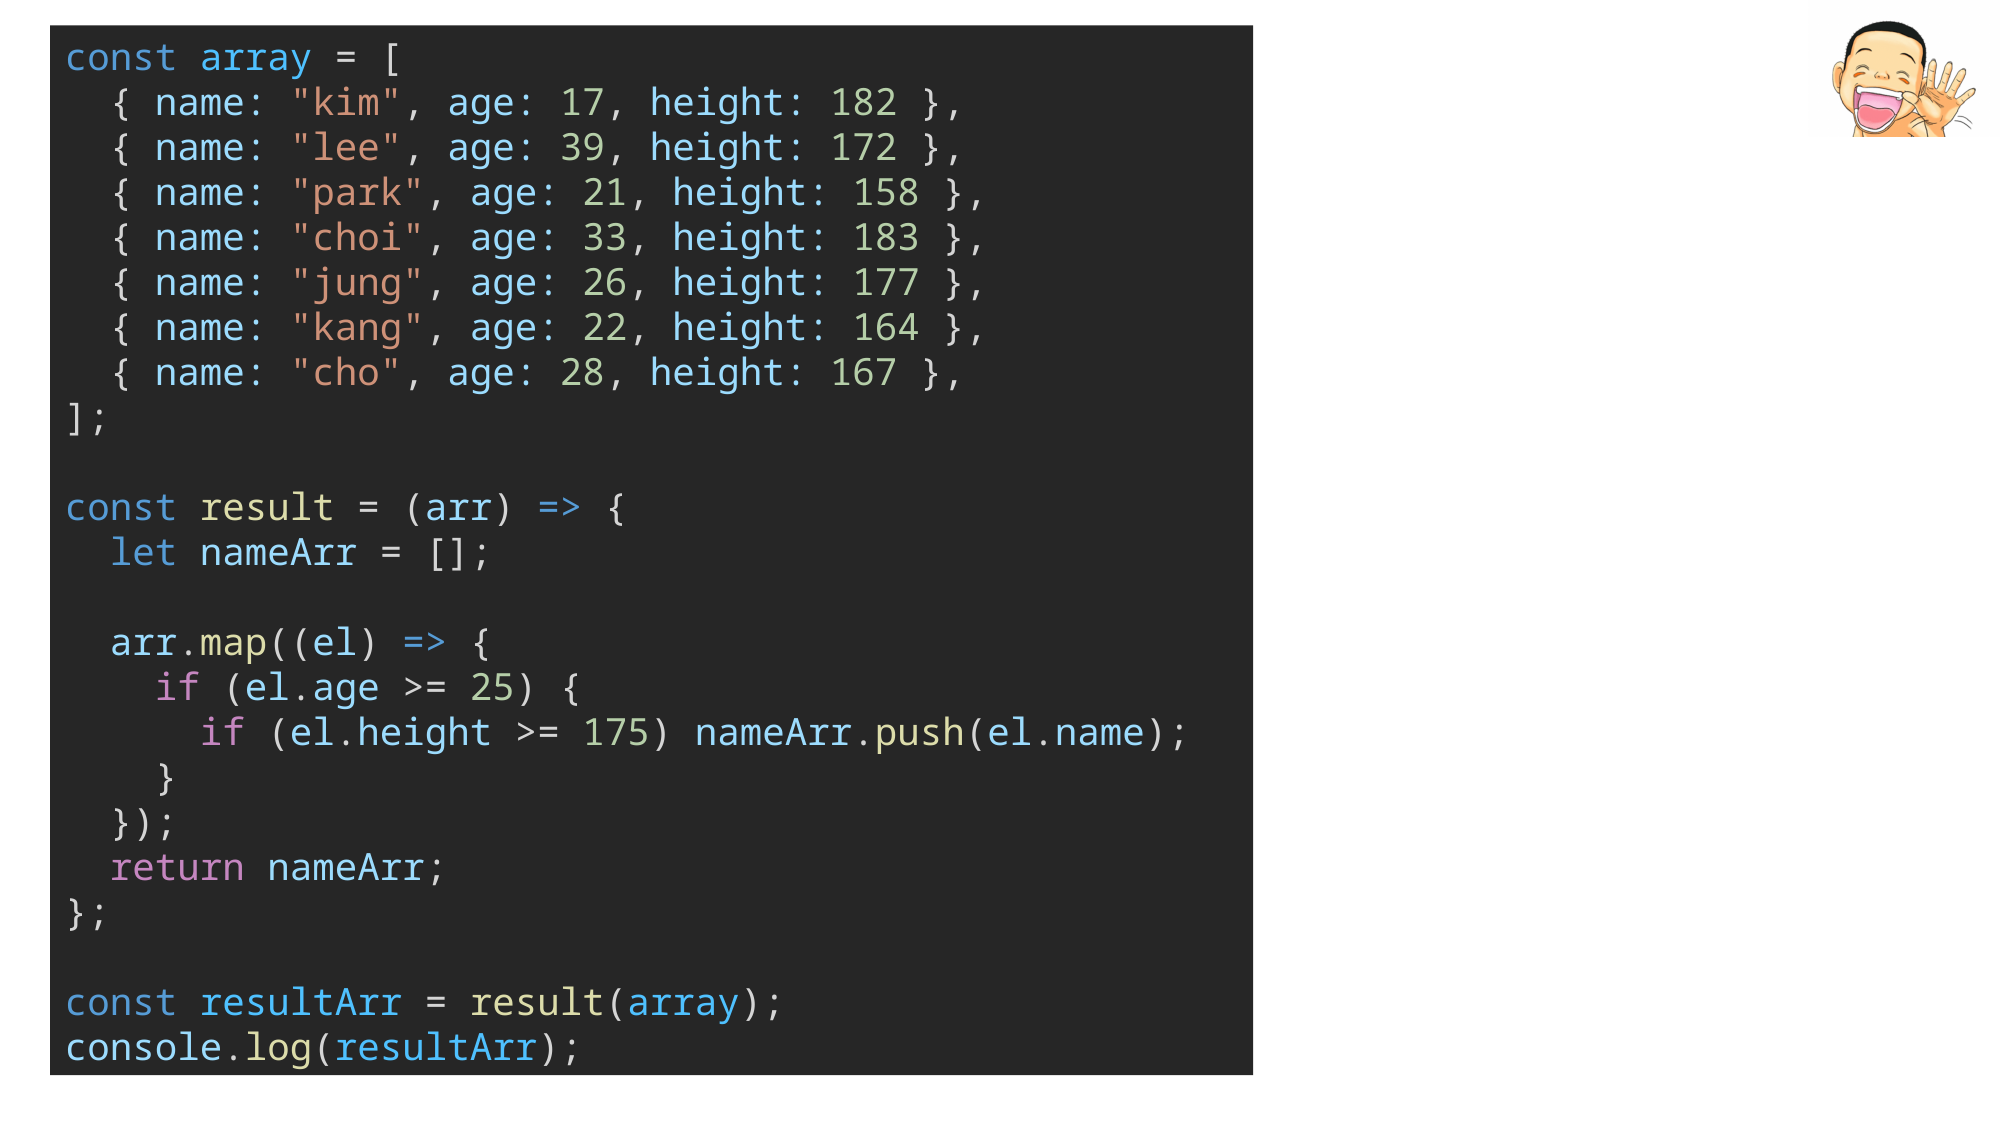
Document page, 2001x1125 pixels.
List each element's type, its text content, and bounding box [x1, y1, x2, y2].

picture [1808, 0, 2000, 137]
text_box const array = [ { name: "kim", age: 17, height: 182 }, { name: "lee", age: 39, height: 172 }, { name: "park", age: 21, height: 158 }, { name: "choi", age: 33, height: 183 }, { name: "jung", age: 26, height: 177 }, { name: "kang", age: 22, height: 164 }, { name: "cho", age: 28, height: 167 }, ]; const result = (arr) => { let nameArr = []; arr.map((el) => { if (el.age >= 25) { if (el.height >= 175) nameArr.push(el.name); } }); return nameArr; }; const resultArr = result(array); console.log(resultArr); [50, 25, 1254, 1076]
